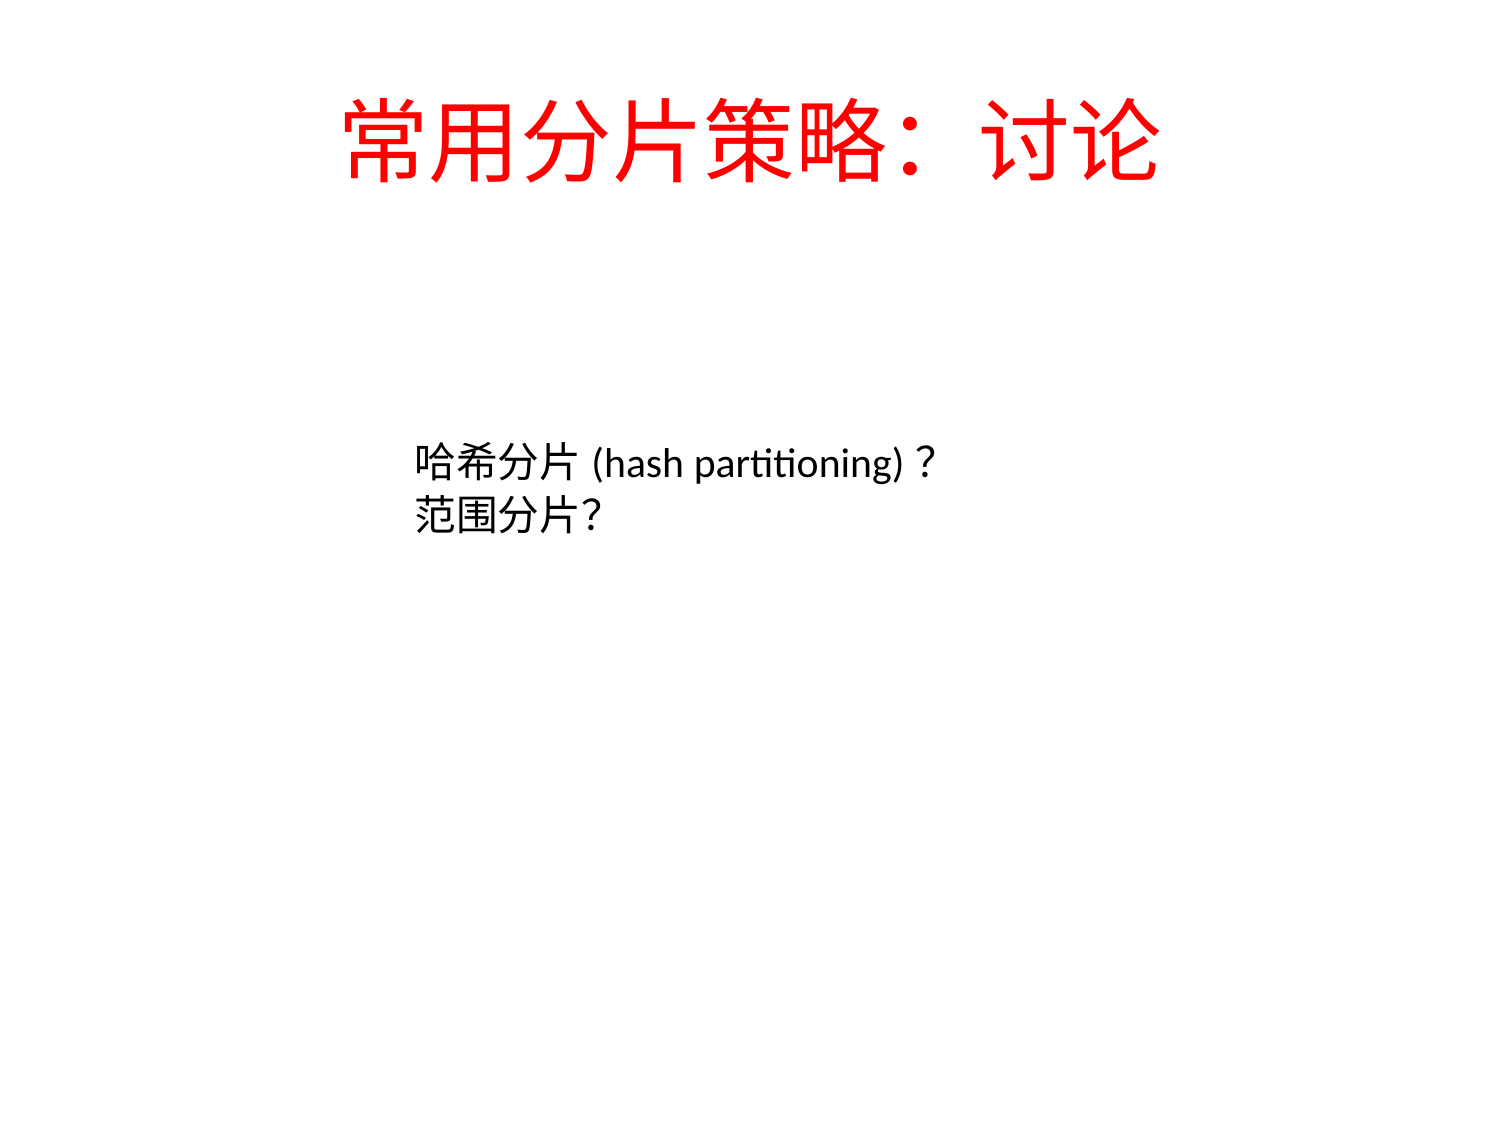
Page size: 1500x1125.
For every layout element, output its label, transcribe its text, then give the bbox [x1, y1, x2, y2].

title 常用分片策略：讨论 [75, 45, 1425, 233]
text_box 哈希分片(hash partitioning)？ 范围分片？ [199, 433, 1348, 625]
